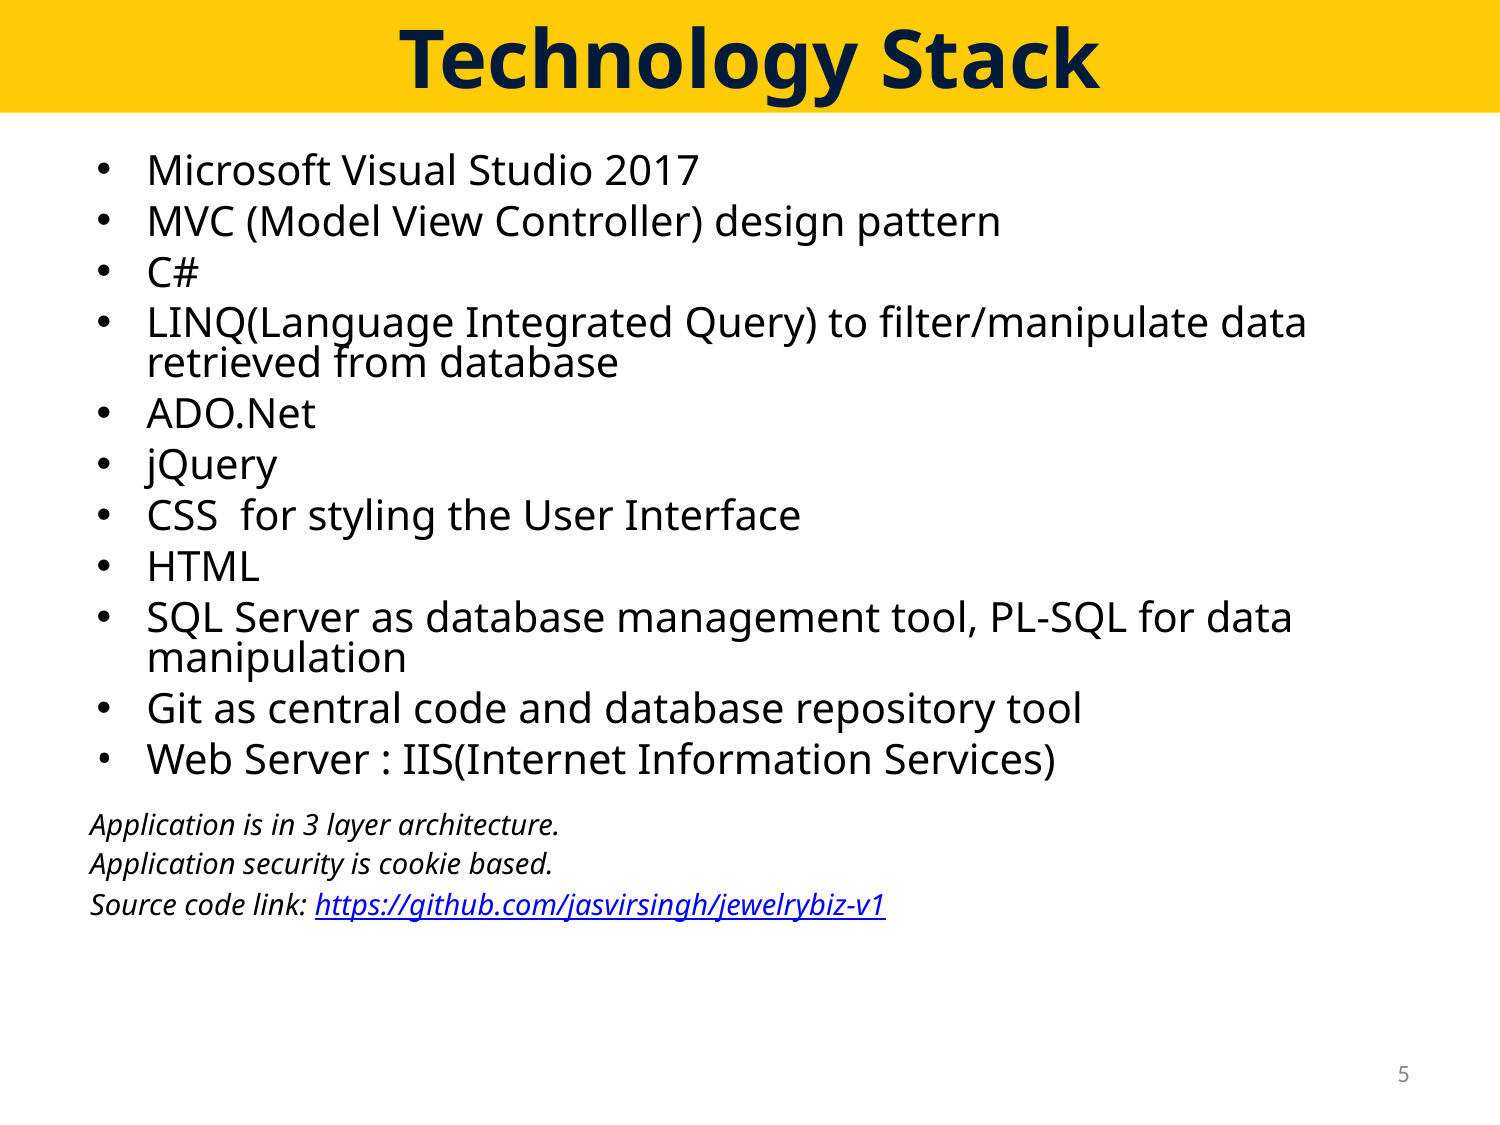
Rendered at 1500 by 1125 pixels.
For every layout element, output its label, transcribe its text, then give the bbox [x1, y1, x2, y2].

list Microsoft Visual Studio 2017 MVC (Model View Controller) design pattern C# LINQ(Language Integrated Query) to filter/manipulate data retrieved from database ADO.Net jQuery CSS for styling the User Interface HTML SQL Server as database management tool, PL-SQL for data manipulation Git as central code and database repository tool Web Server : IIS(Internet Information Services) Application is in 3 layer architecture. Application security is cookie based. Source code link: https://github.com/jasvirsingh/jewelrybiz-v1 [75, 145, 1425, 1103]
text_box Technology Stack [0, 0, 1500, 113]
slide_number 5 [1074, 1042, 1425, 1103]
